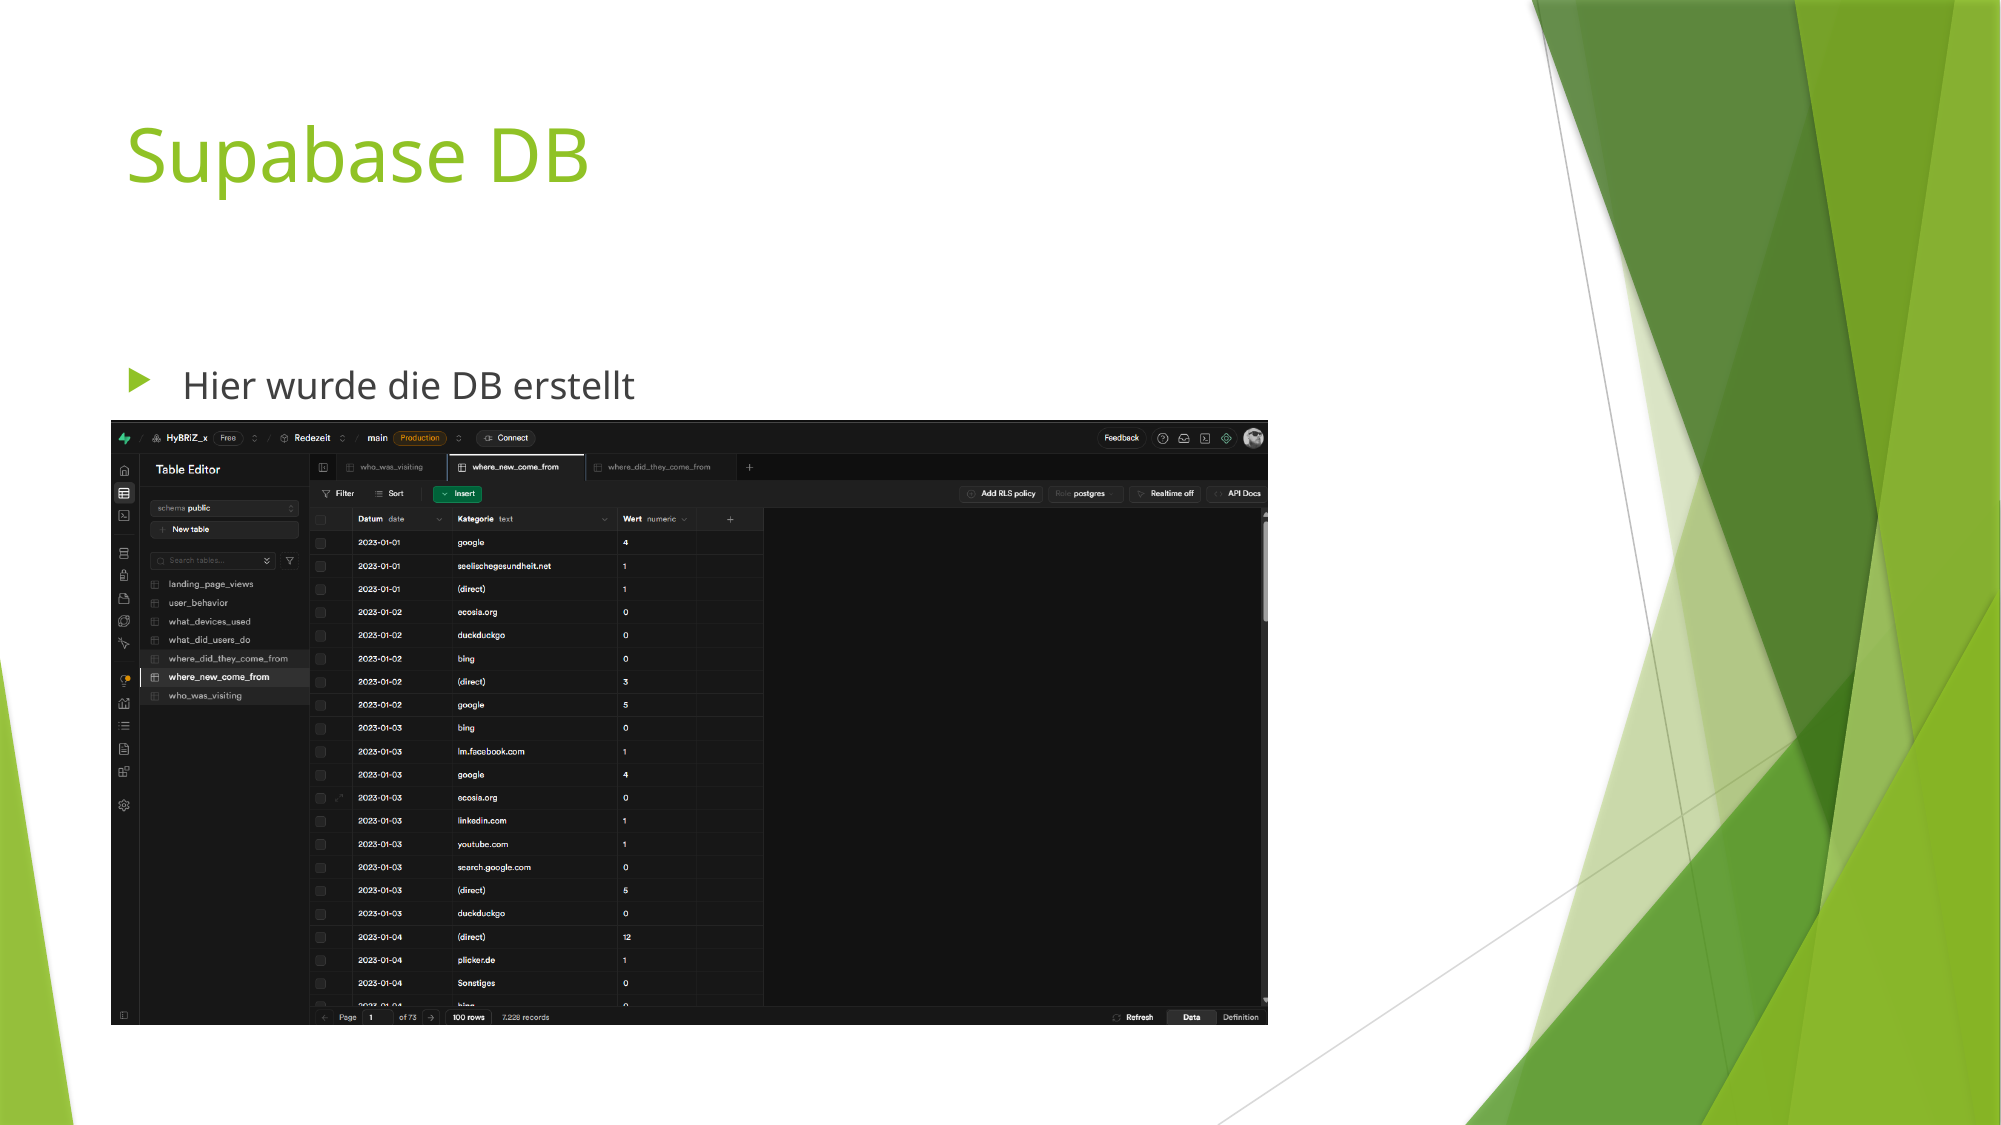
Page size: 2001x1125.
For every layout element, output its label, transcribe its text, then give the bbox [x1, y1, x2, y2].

title Supabase DB [111, 99, 1522, 317]
picture [110, 419, 1269, 1026]
list Hier wurde die DB erstellt [111, 354, 1522, 992]
